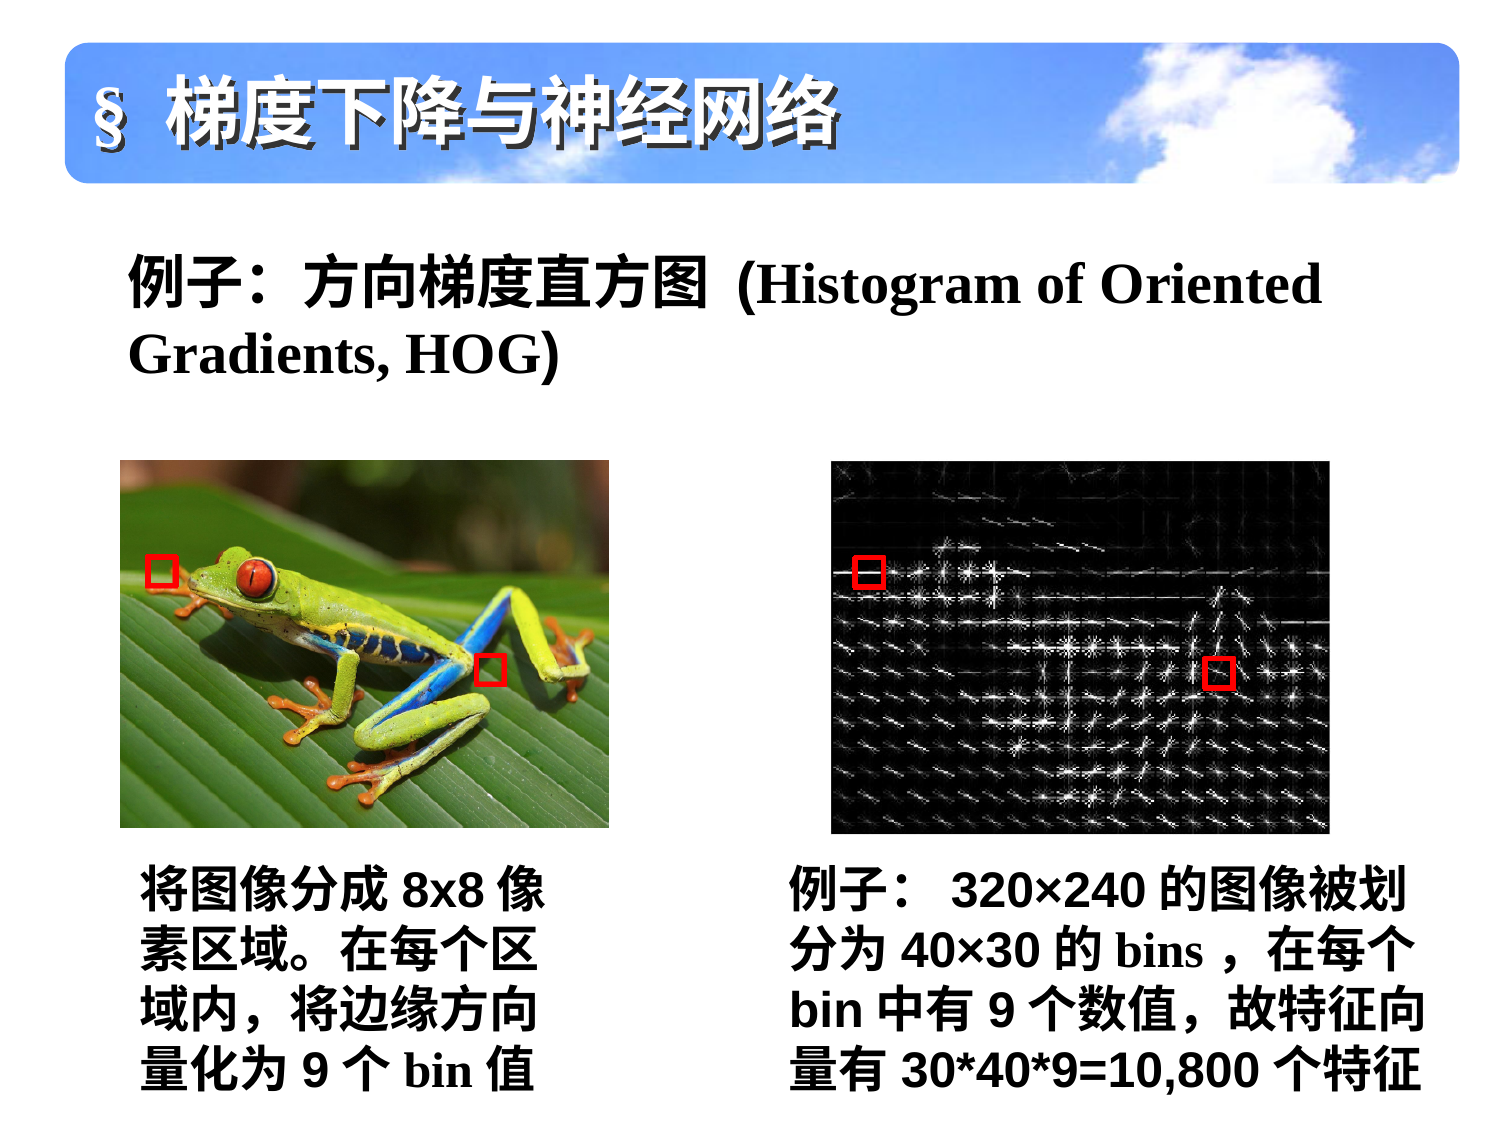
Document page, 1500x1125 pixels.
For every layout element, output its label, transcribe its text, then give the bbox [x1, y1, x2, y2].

picture [64, 42, 1460, 184]
text_box 例子：320×240的图像被划分为40×30的bins，在每个bin中有9个数值，故特征向量有30*40*9=10,800个特征 [774, 850, 1450, 1105]
text_box 例子：方向梯度直方图 (Histogram of Oriented Gradients, HOG) [112, 237, 1450, 393]
text_box § 梯度下降与神经网络 [74, 49, 1288, 168]
picture [99, 449, 621, 840]
text_box 将图像分成8x8像素区域。在每个区域内，将边缘方向量化为9个bin值 [124, 850, 575, 1105]
picture [812, 449, 1338, 840]
